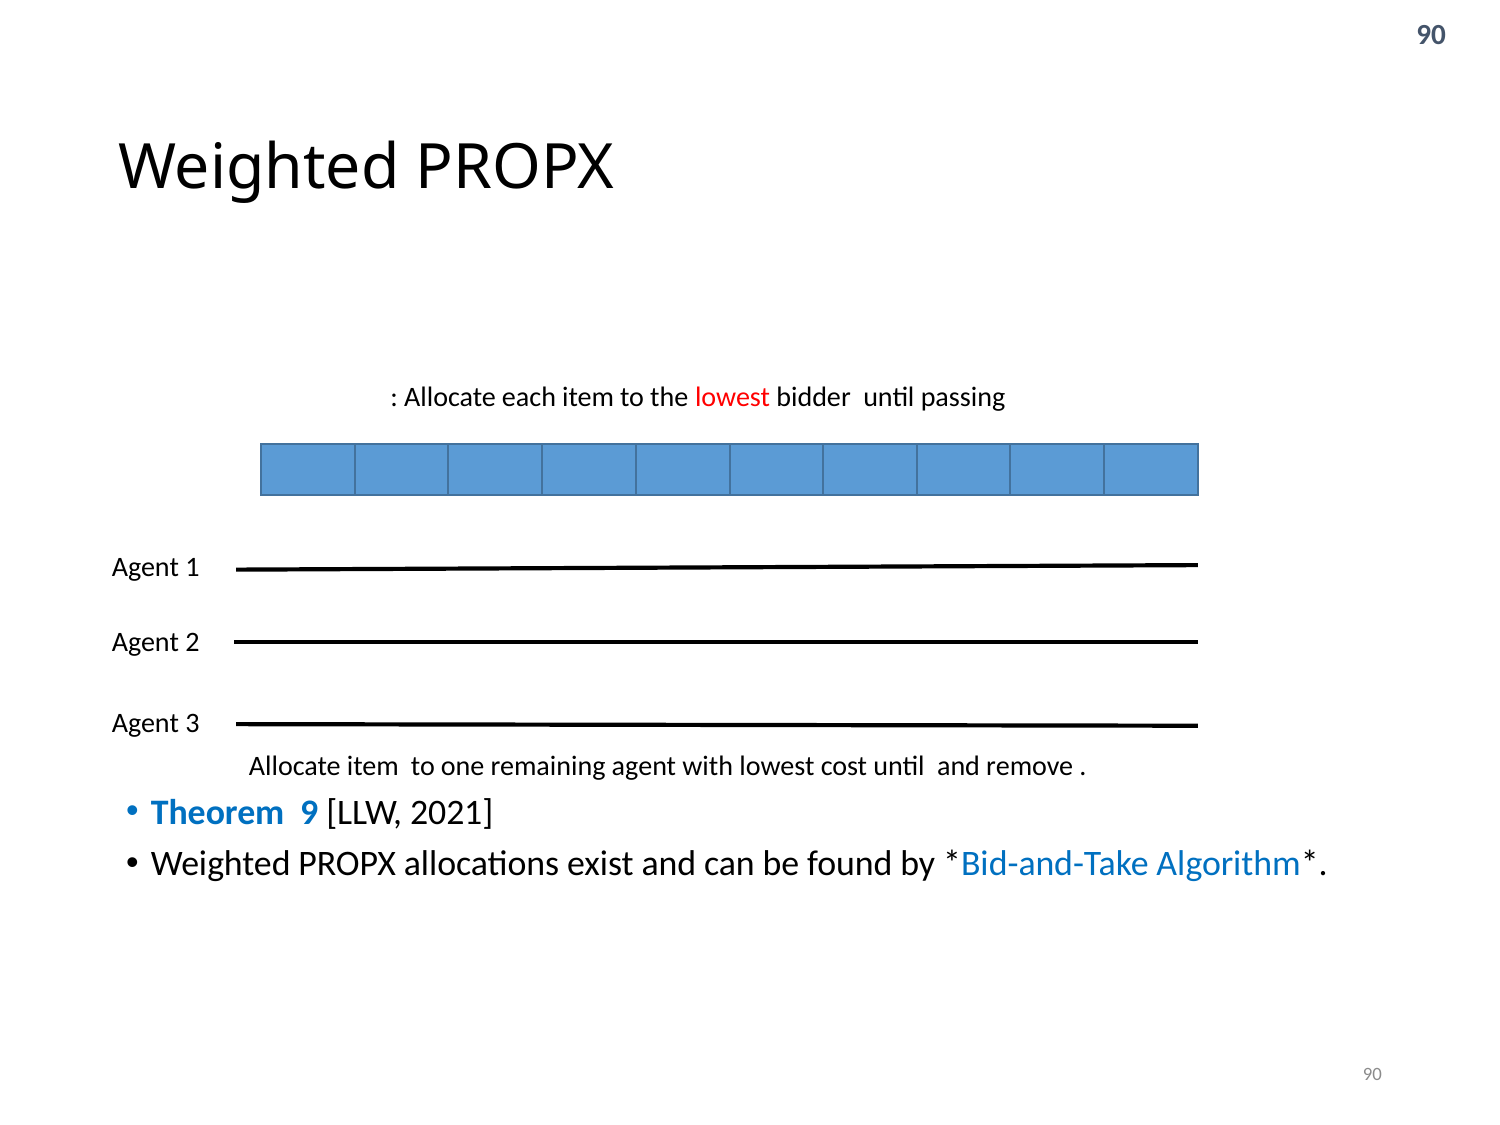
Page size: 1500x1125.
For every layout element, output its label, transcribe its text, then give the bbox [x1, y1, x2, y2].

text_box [236, 565, 1198, 570]
text_box [822, 443, 916, 496]
text_box Agent 3 [97, 697, 215, 746]
text_box [260, 443, 354, 496]
list Theorem 9 [LLW, 2021] Weighted PROPX allocations exist and can be found by *Bid-and-Take Algorithm*. [110, 785, 1349, 924]
text_box [916, 443, 1009, 496]
text_box Agent 2 [97, 615, 215, 665]
text_box [635, 443, 729, 496]
title Weighted PROPX [103, 59, 1397, 278]
slide_number 90 [1059, 1042, 1397, 1103]
text_box [447, 443, 541, 496]
text_box [1009, 443, 1103, 496]
text_box [729, 443, 822, 496]
text_box Agent 1 [97, 541, 215, 590]
text_box [1103, 443, 1199, 496]
text_box [354, 443, 447, 496]
text_box [541, 443, 635, 496]
